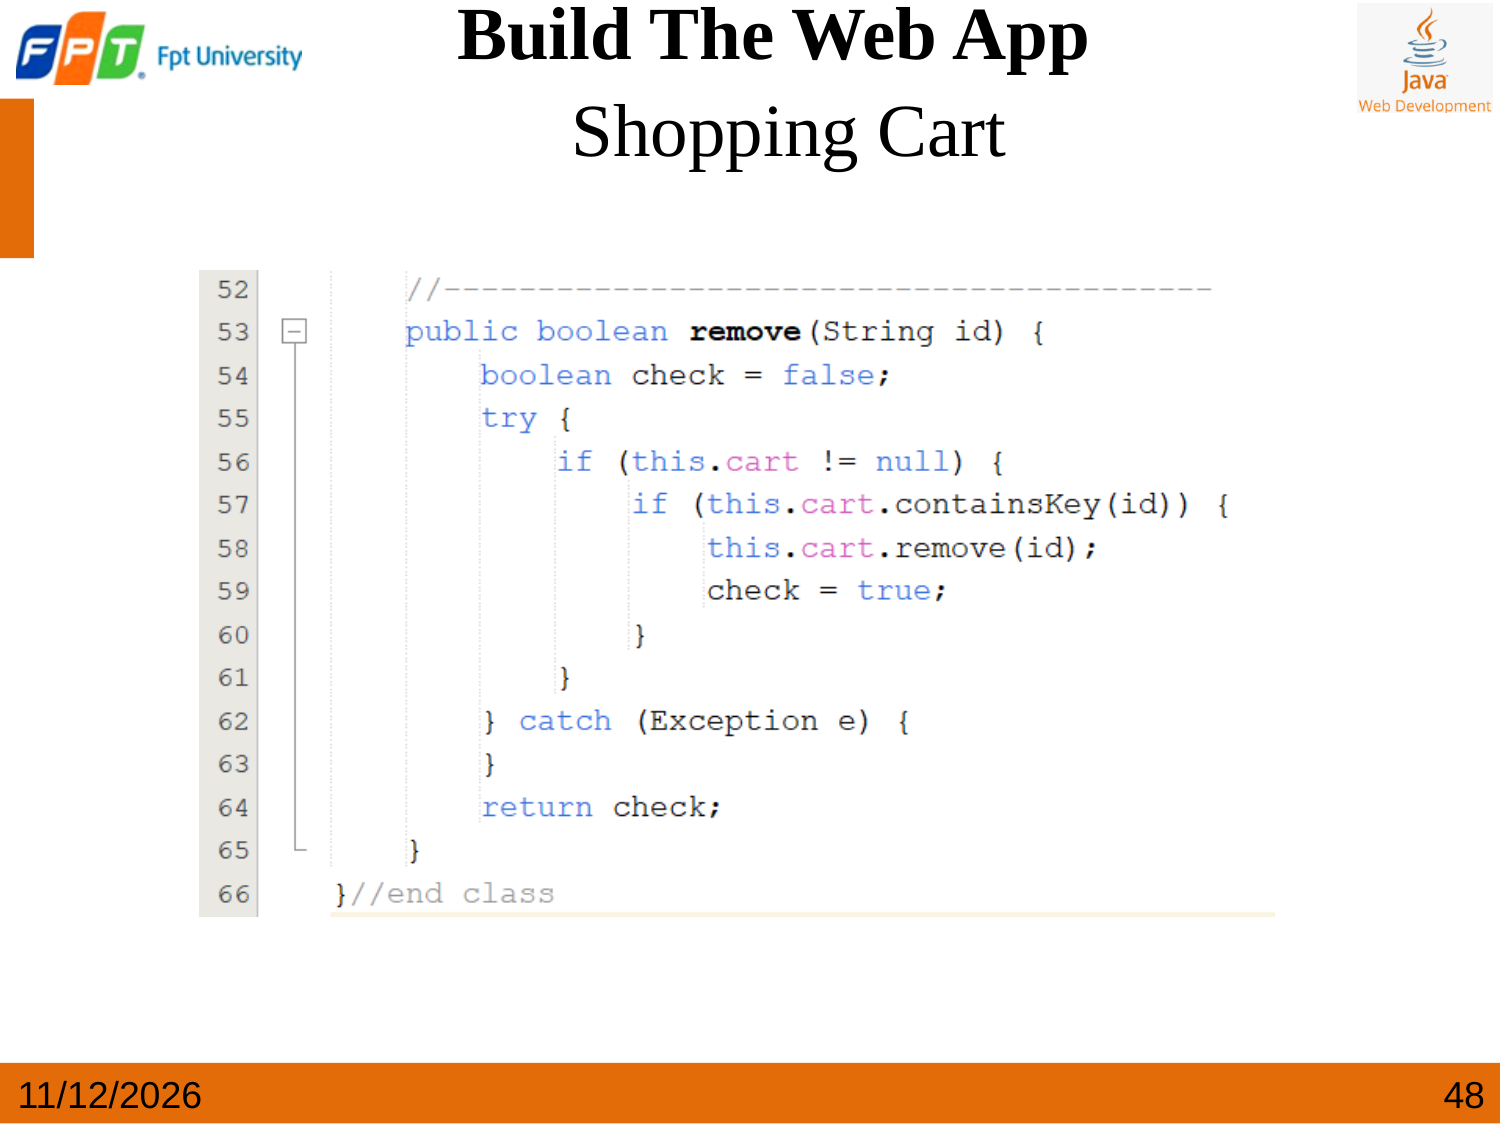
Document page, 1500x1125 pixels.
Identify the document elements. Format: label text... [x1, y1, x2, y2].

slide_number 48 [1050, 1063, 1500, 1124]
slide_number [2, 1063, 231, 1123]
picture [16, 11, 162, 85]
title Build The Web App Shopping Cart [162, 0, 1385, 187]
picture [1385, 3, 1493, 113]
picture [198, 270, 1276, 917]
